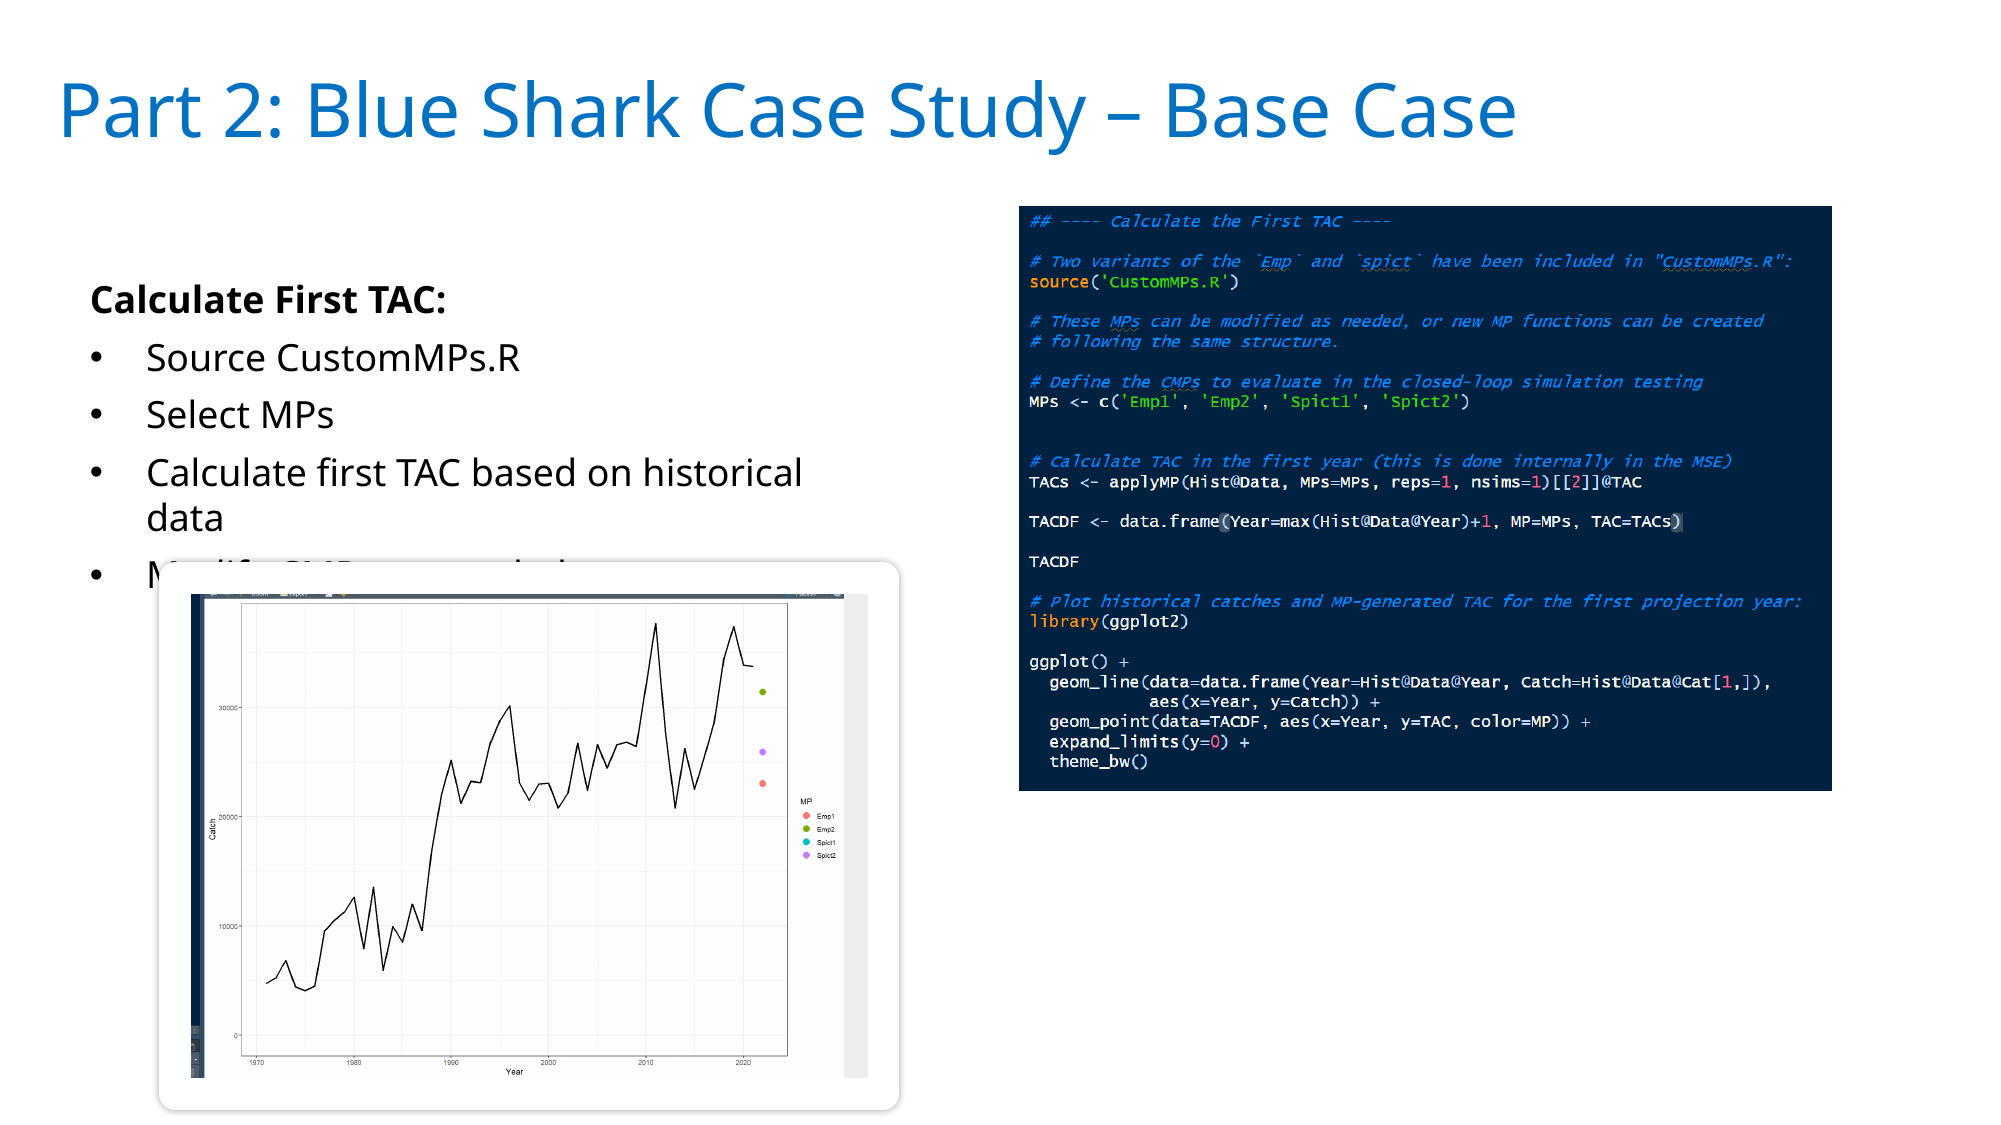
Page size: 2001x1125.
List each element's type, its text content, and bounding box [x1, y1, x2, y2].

picture [190, 593, 869, 1079]
picture [1018, 206, 1832, 792]
text_box Part 2: Blue Shark Case Study – Base Case [42, 65, 1873, 169]
text_box Calculate First TAC: Source CustomMPs.R Select MPs Calculate first TAC based on historical data Modify CMPs as needed [75, 269, 868, 604]
